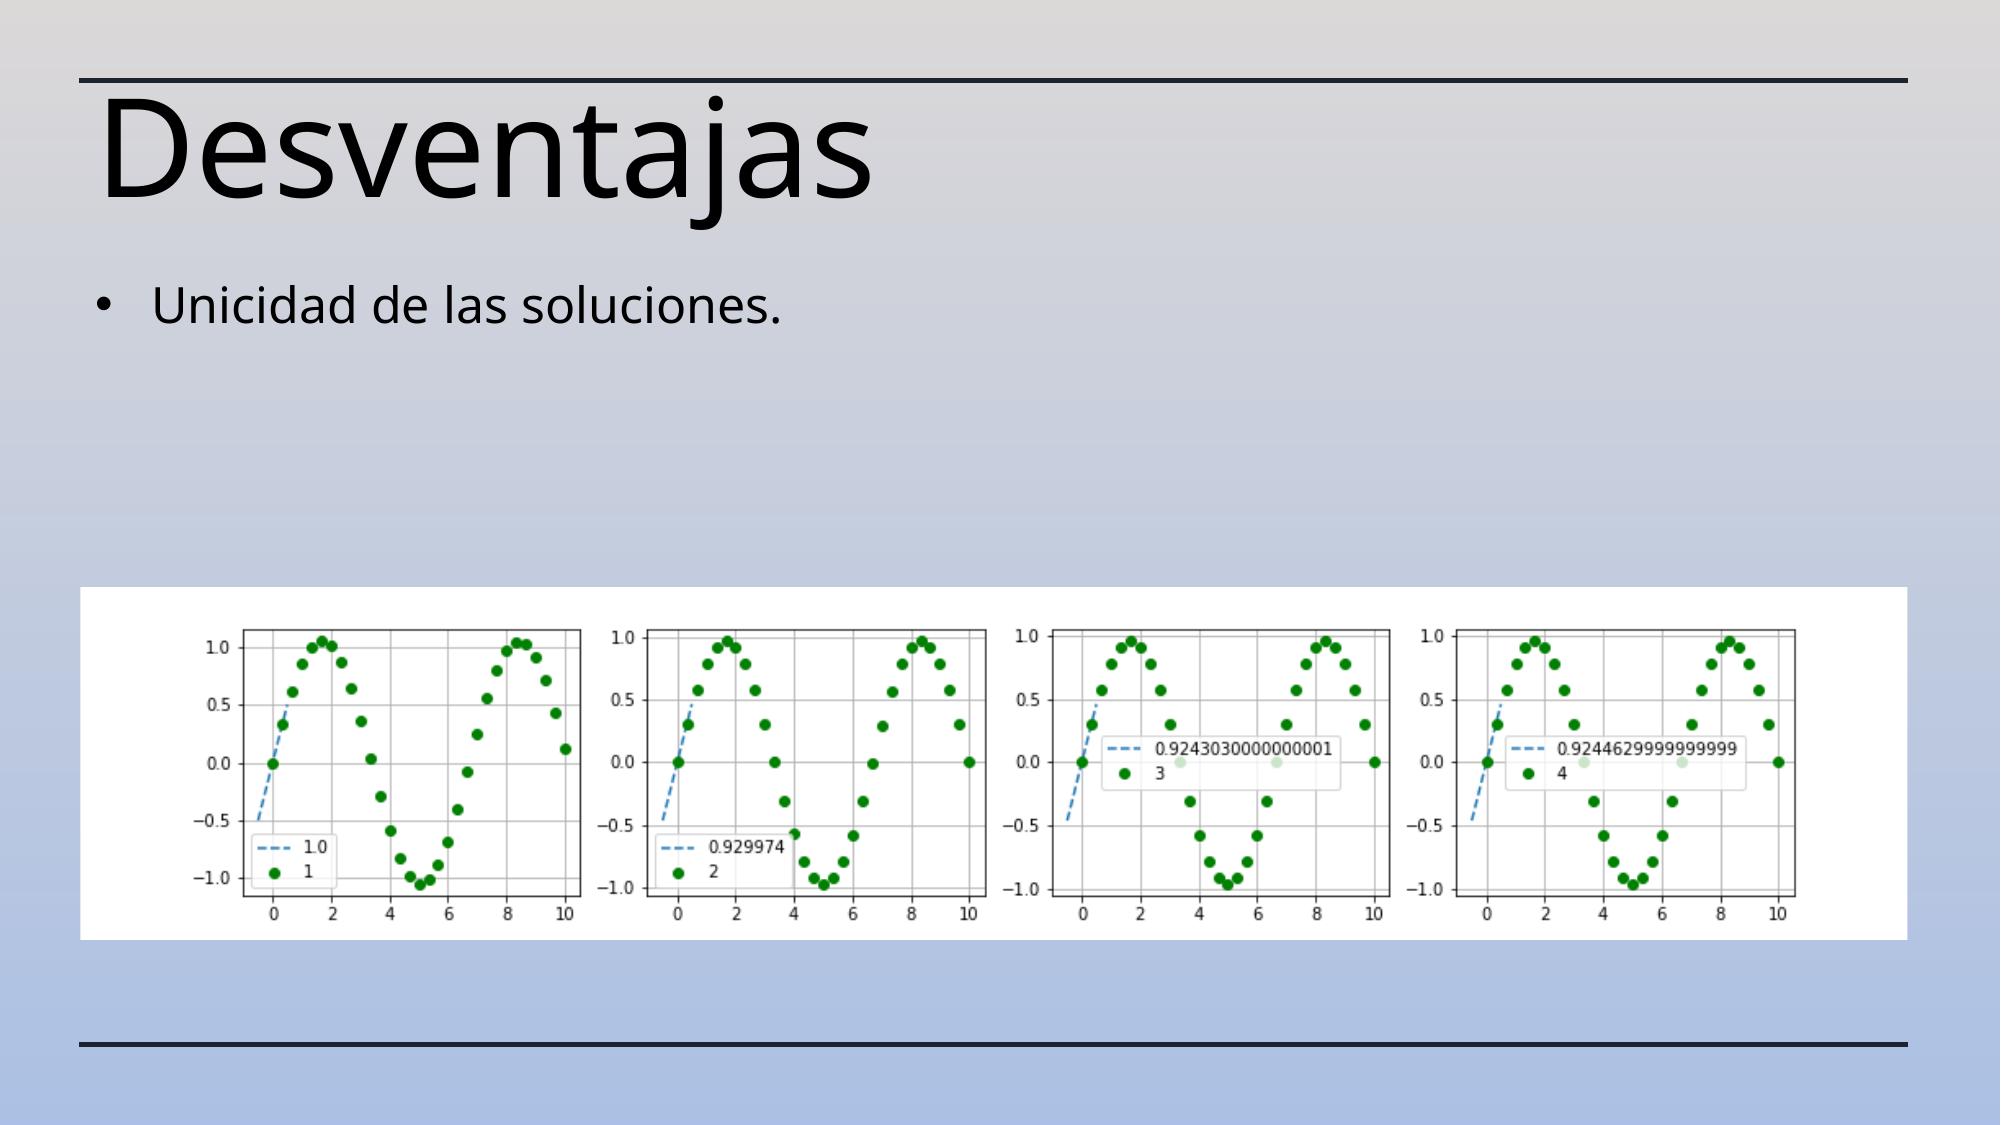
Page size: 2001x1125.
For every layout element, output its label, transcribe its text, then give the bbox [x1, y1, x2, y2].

picture [80, 587, 1908, 940]
subtitle Unicidad de las soluciones. [80, 265, 924, 360]
title Desventajas [80, 88, 1908, 233]
